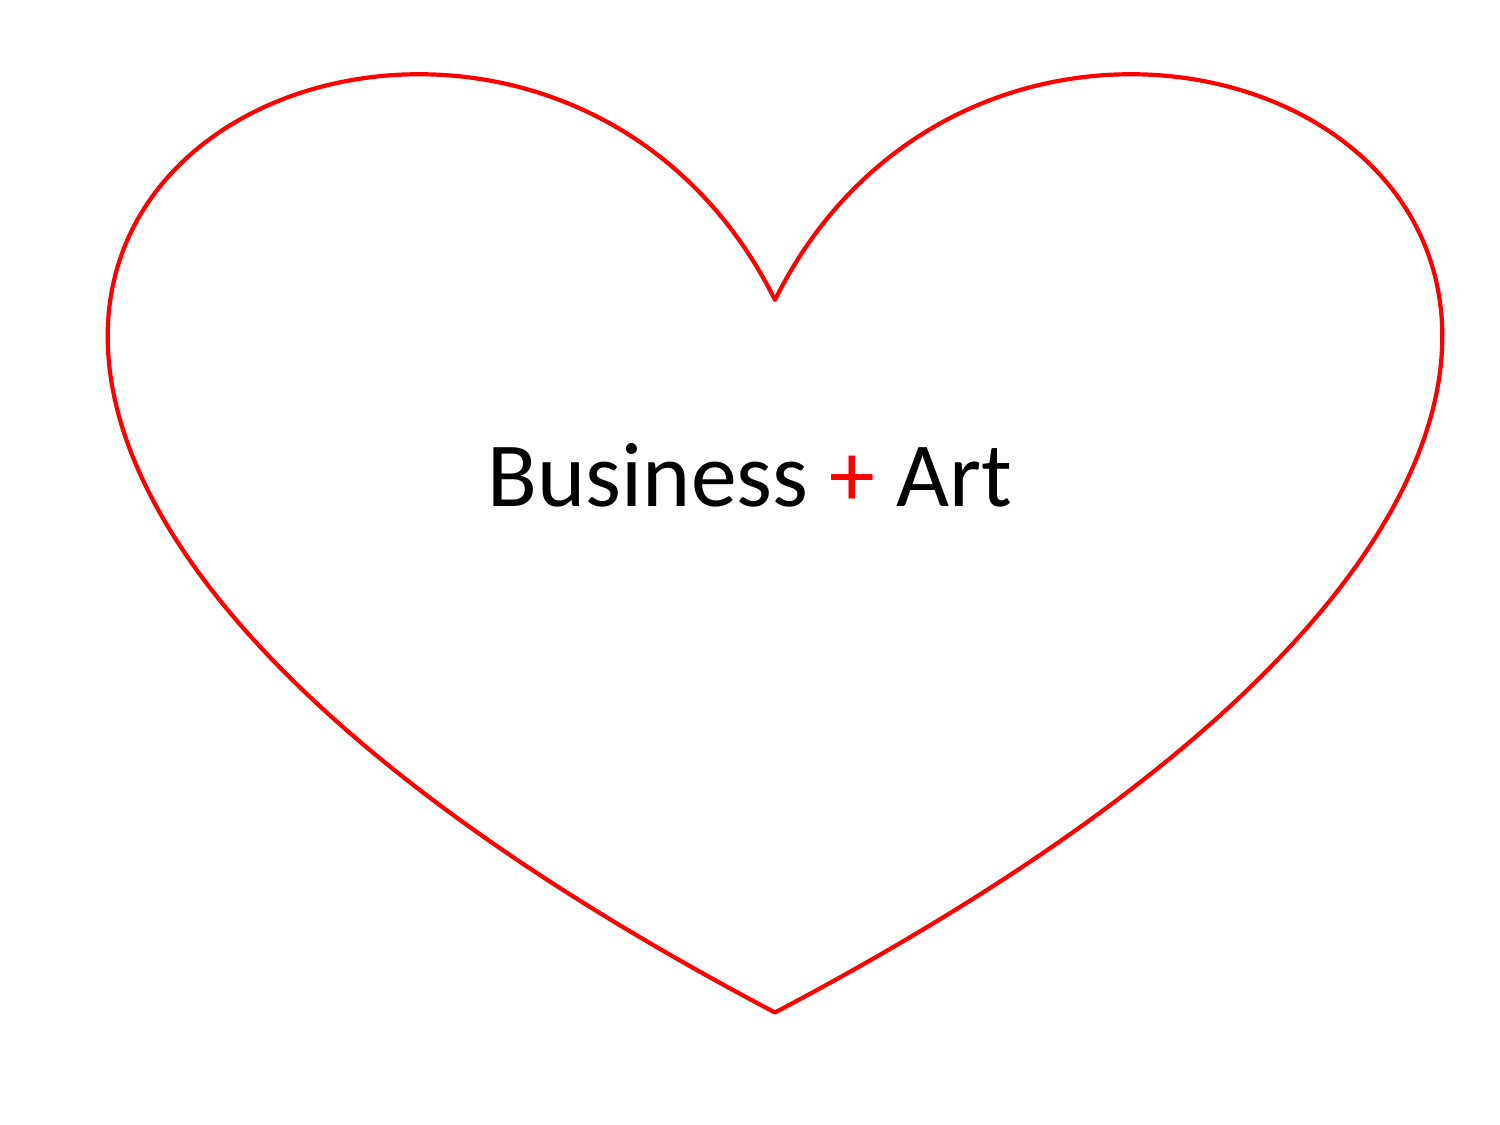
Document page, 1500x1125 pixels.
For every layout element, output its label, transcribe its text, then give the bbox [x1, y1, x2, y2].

text_box [105, 72, 1445, 521]
text_box [209, 591, 1341, 1015]
title Business + Art [112, 349, 1388, 591]
